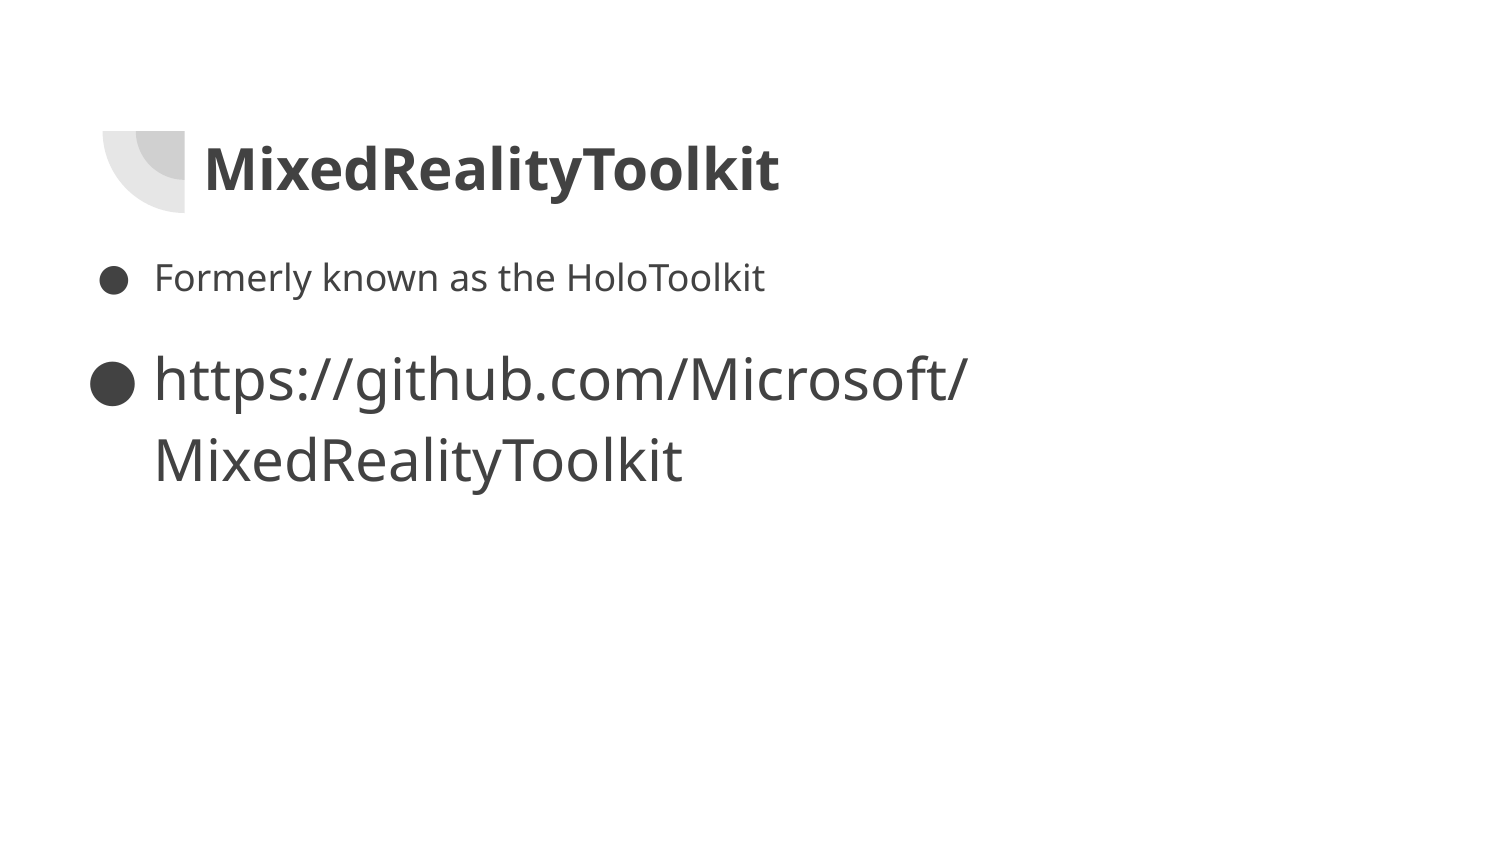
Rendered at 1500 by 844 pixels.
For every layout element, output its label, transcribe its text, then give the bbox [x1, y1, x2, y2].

list Formerly known as the HoloToolkit https://github.com/Microsoft/MixedRealityToolkit [63, 231, 1468, 844]
title MixedRealityToolkit [188, 123, 1360, 211]
